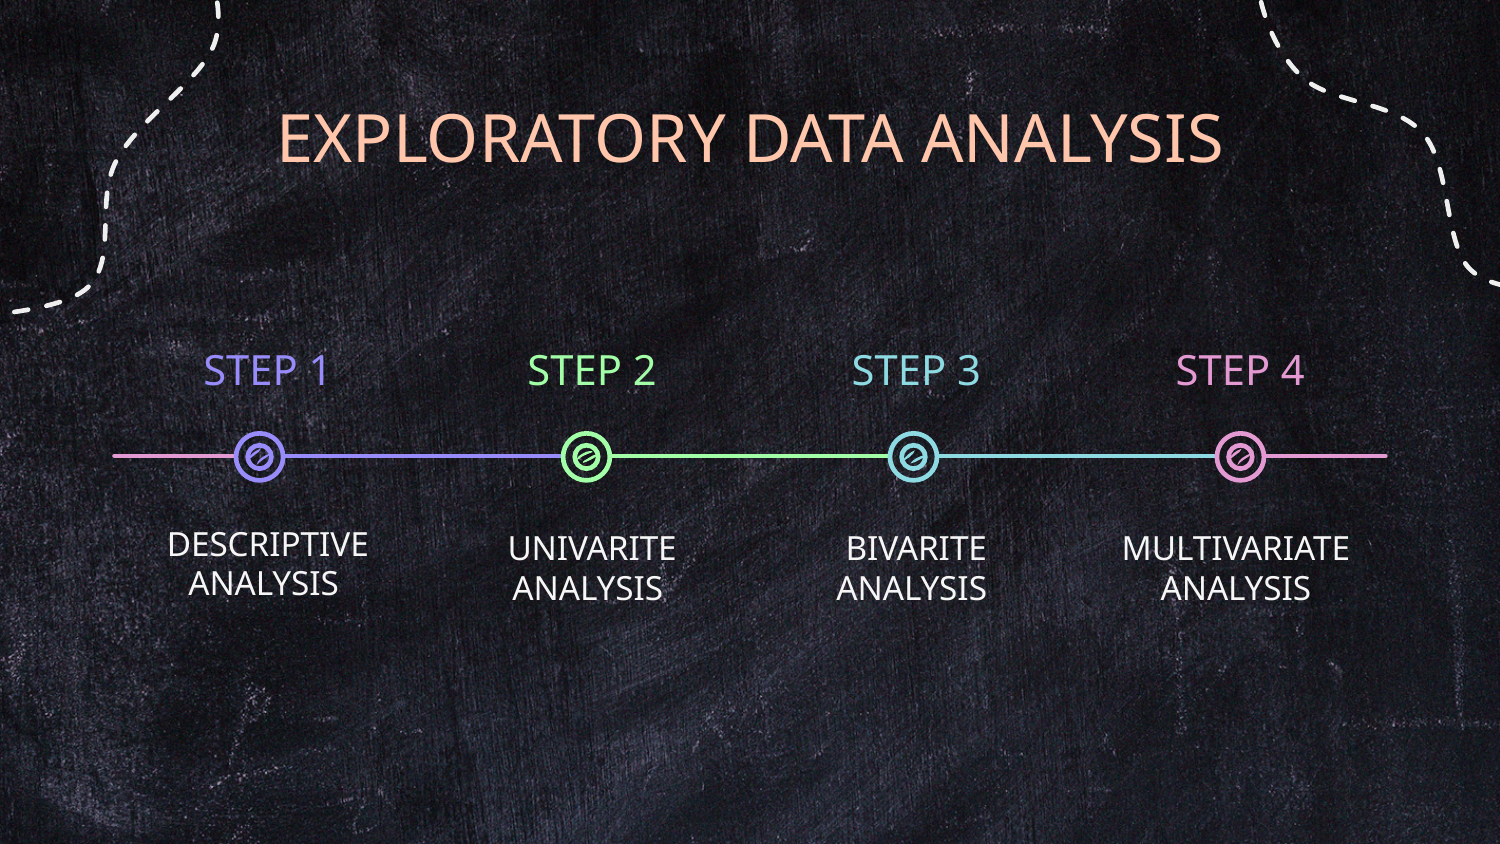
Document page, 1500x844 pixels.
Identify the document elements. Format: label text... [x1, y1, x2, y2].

subtitle STEP 4 [1098, 335, 1382, 402]
subtitle DESCRIPTIVE ANALYSIS [118, 507, 419, 698]
subtitle BIVARITE ANALYSIS [766, 511, 1067, 702]
title EXPLORATORY DATA ANALYSIS [118, 88, 1384, 183]
subtitle MULTIVARIATE ANALYSIS [1090, 511, 1391, 702]
picture [0, 0, 1500, 844]
subtitle STEP 3 [774, 335, 1058, 402]
subtitle UNIVARITE ANALYSIS [442, 511, 743, 702]
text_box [114, 433, 1386, 481]
subtitle STEP 1 [126, 335, 410, 402]
subtitle STEP 2 [450, 335, 734, 402]
